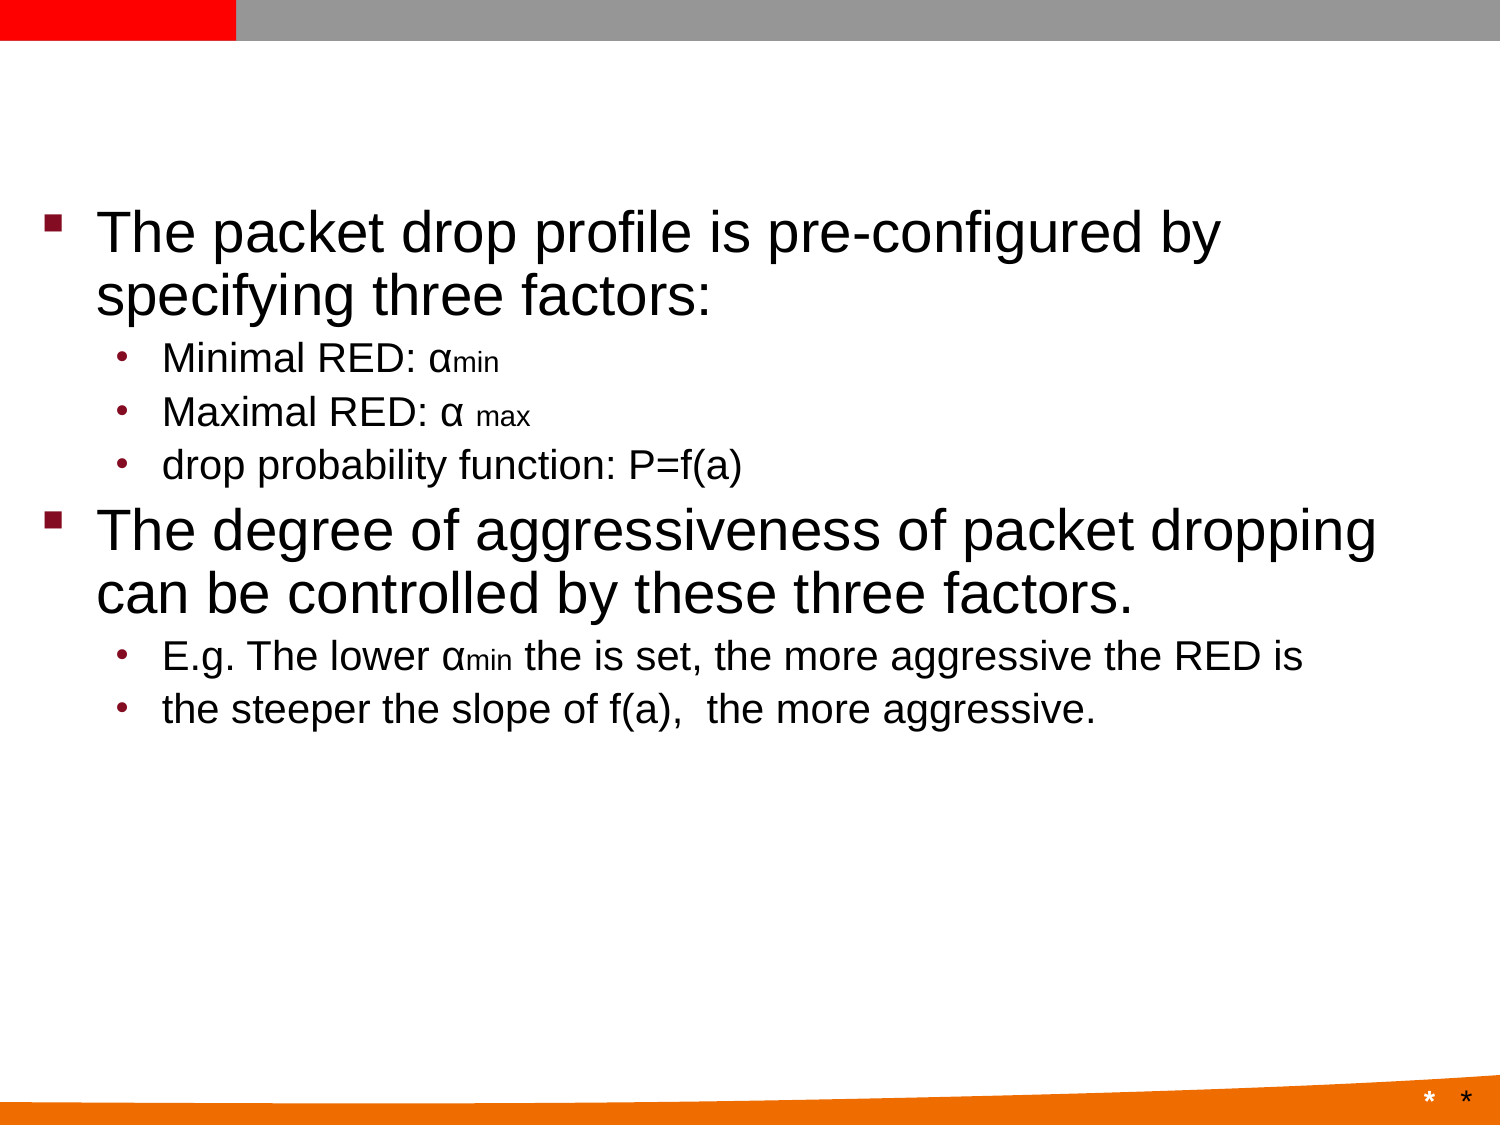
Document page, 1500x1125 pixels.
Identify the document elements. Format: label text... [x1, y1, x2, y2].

slide_number * [1137, 1074, 1488, 1116]
list The packet drop profile is pre-configured by specifying three factors: Minimal RED: αmin Maximal RED: α max drop probability function: P=f(a) The degree of aggressiveness of packet dropping can be controlled by these three factors. E.g. The lower αmin the is set, the more aggressive the RED is the steeper the slope of f(a), the more aggressive. [24, 194, 1488, 1059]
